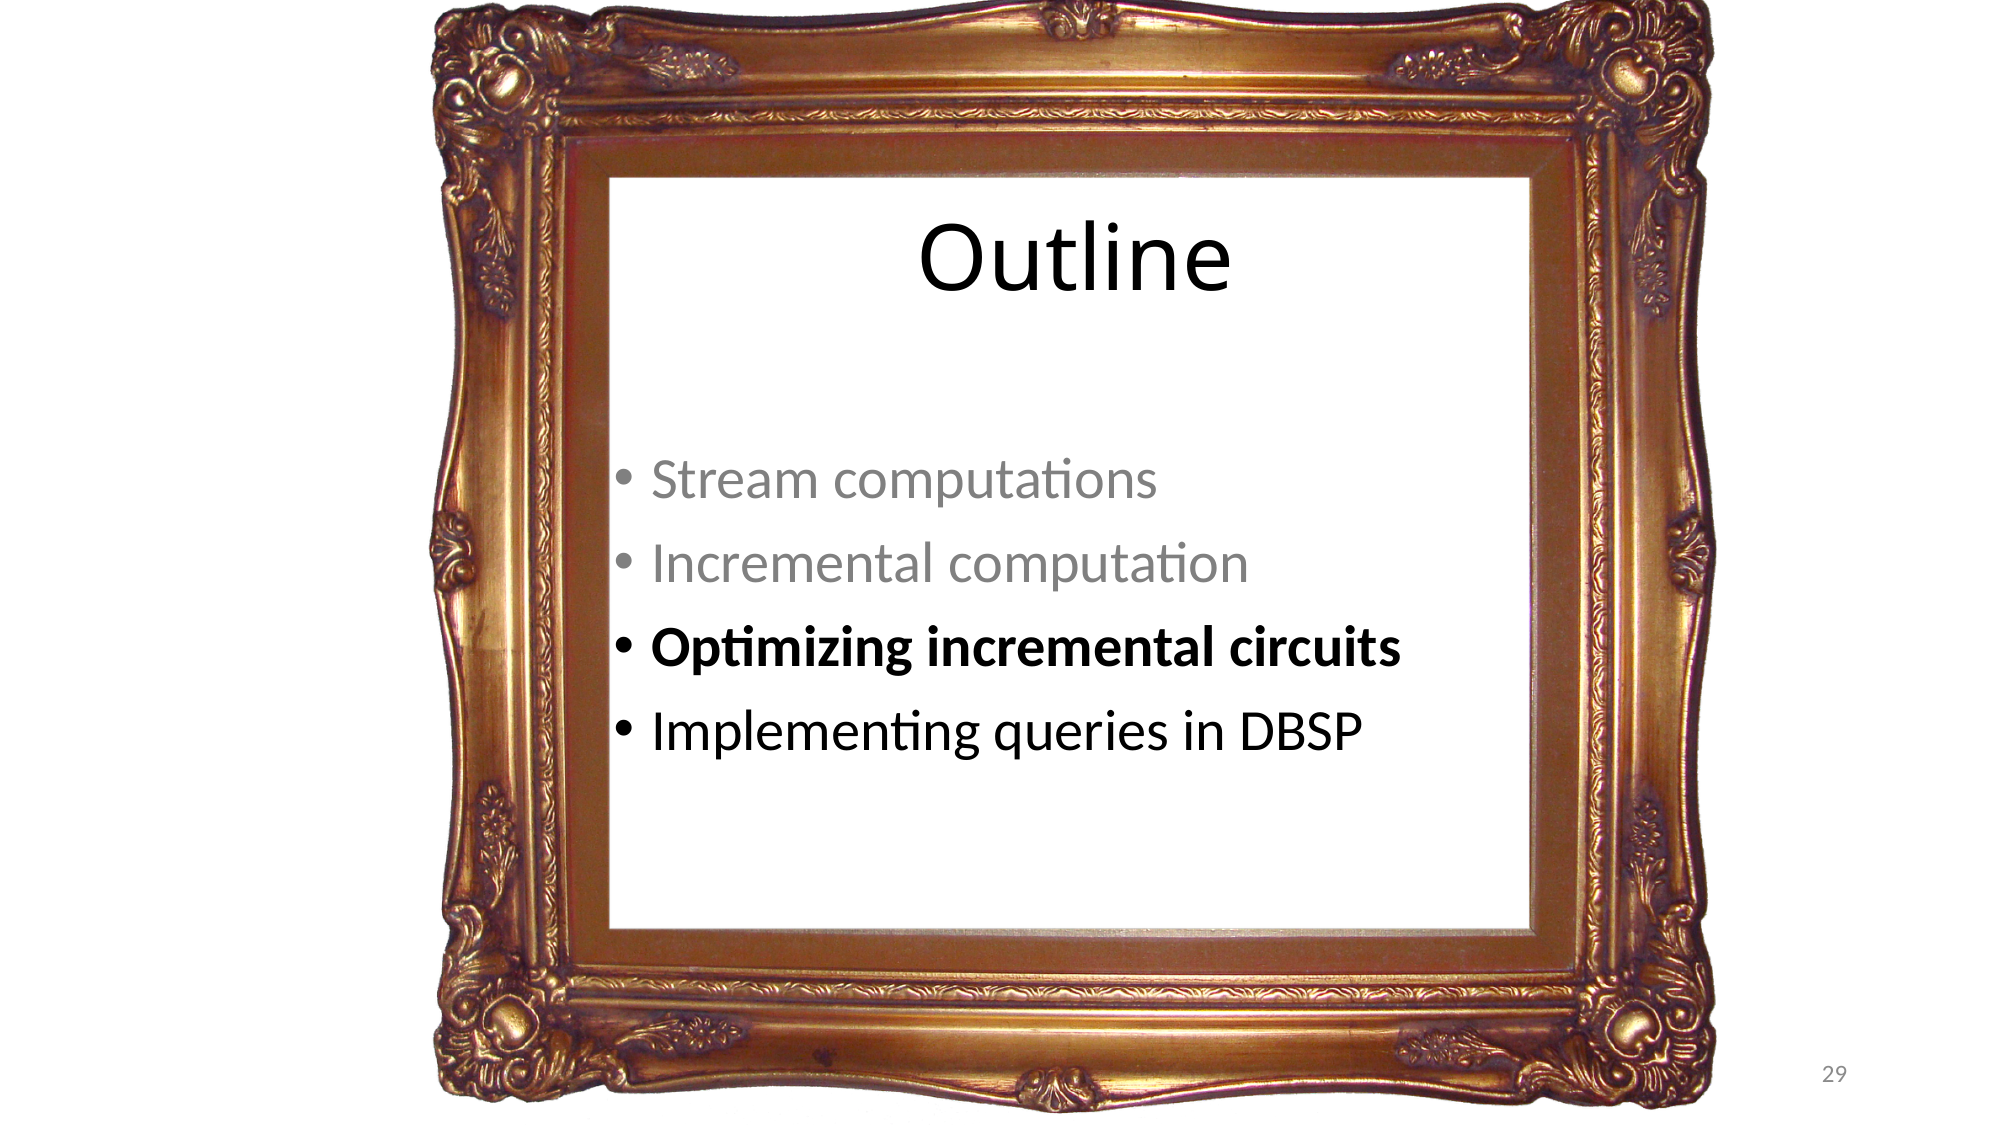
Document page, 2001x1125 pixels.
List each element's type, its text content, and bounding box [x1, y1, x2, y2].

slide_number 29 [1798, 1042, 1863, 1103]
picture [424, 0, 1715, 1125]
